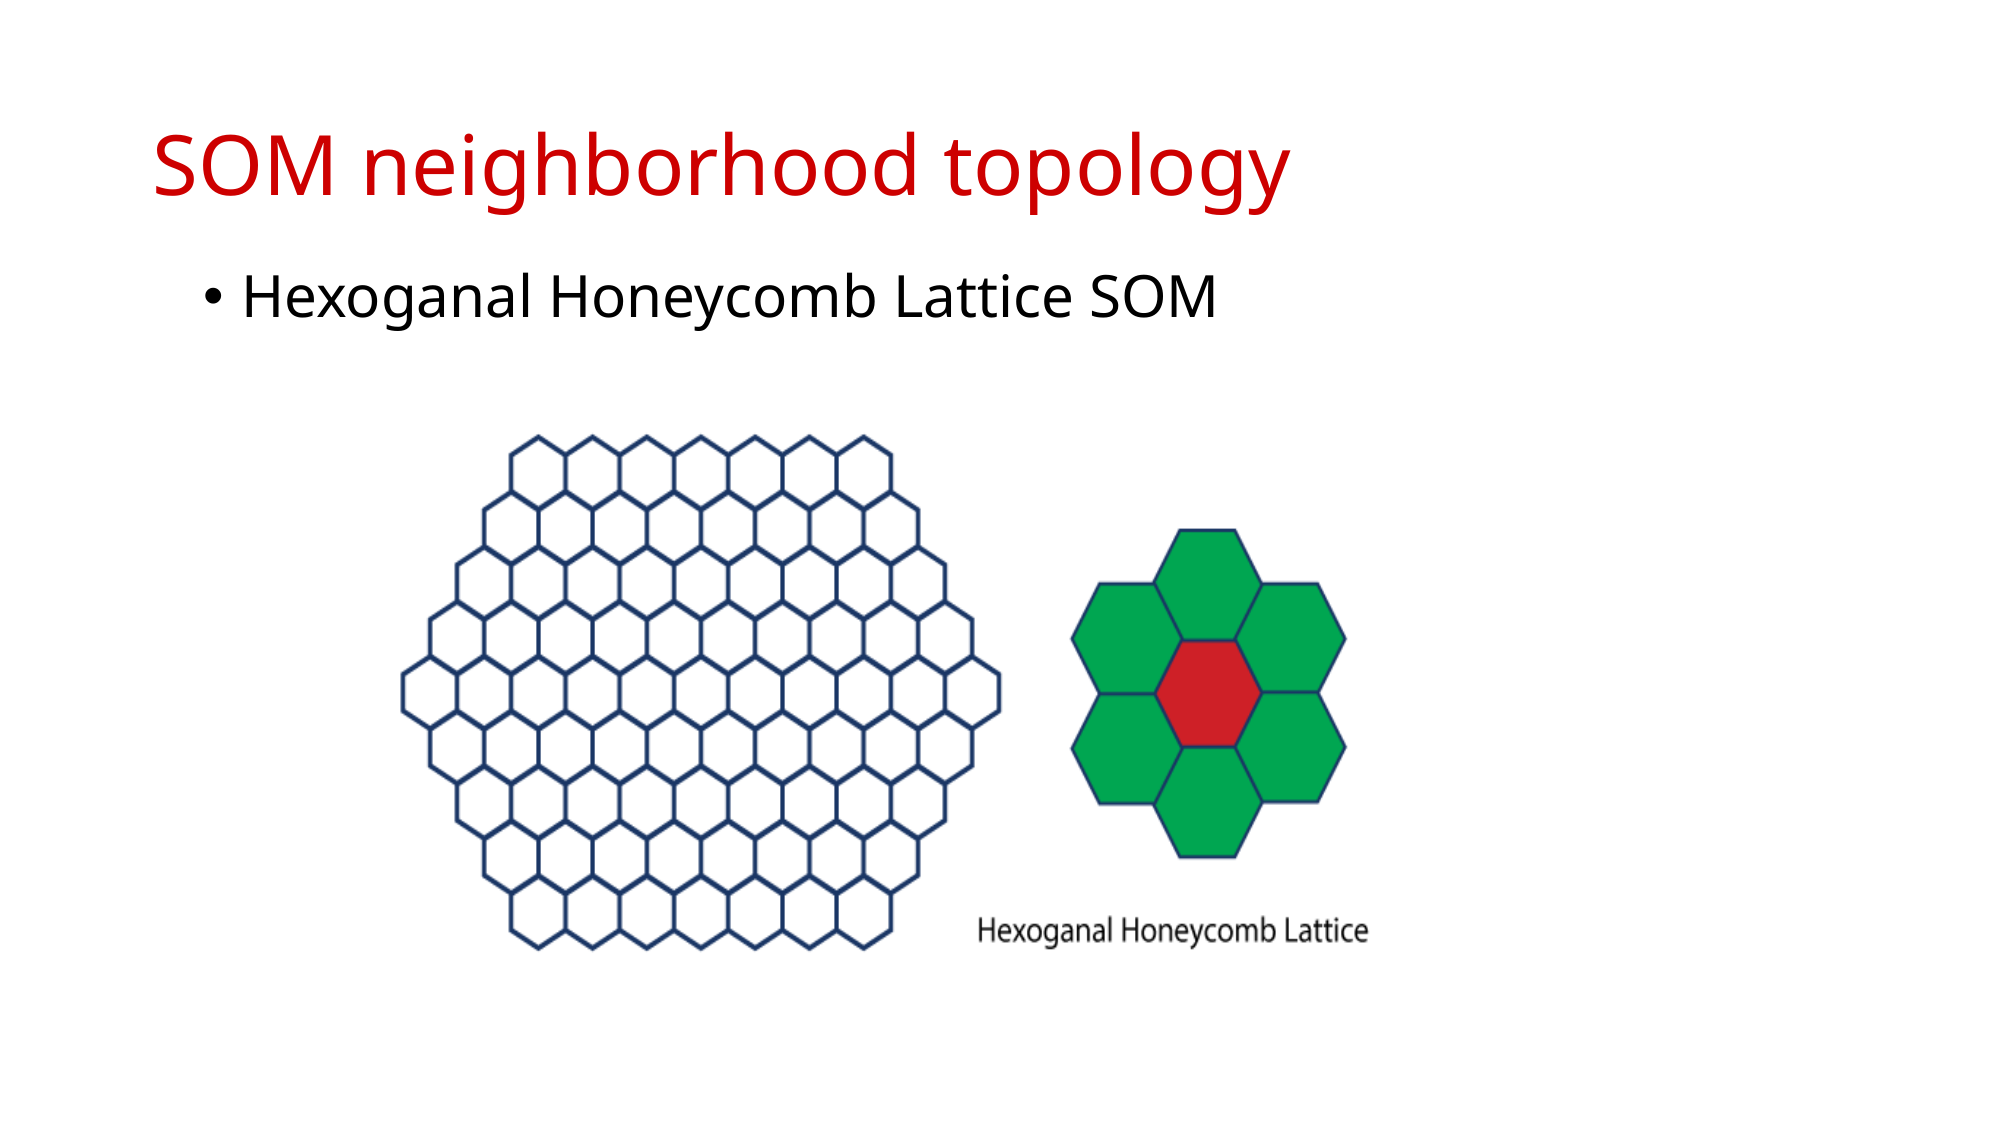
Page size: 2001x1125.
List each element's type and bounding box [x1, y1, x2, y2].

picture [389, 413, 1492, 973]
list [188, 260, 1526, 1003]
title [137, 59, 1863, 278]
